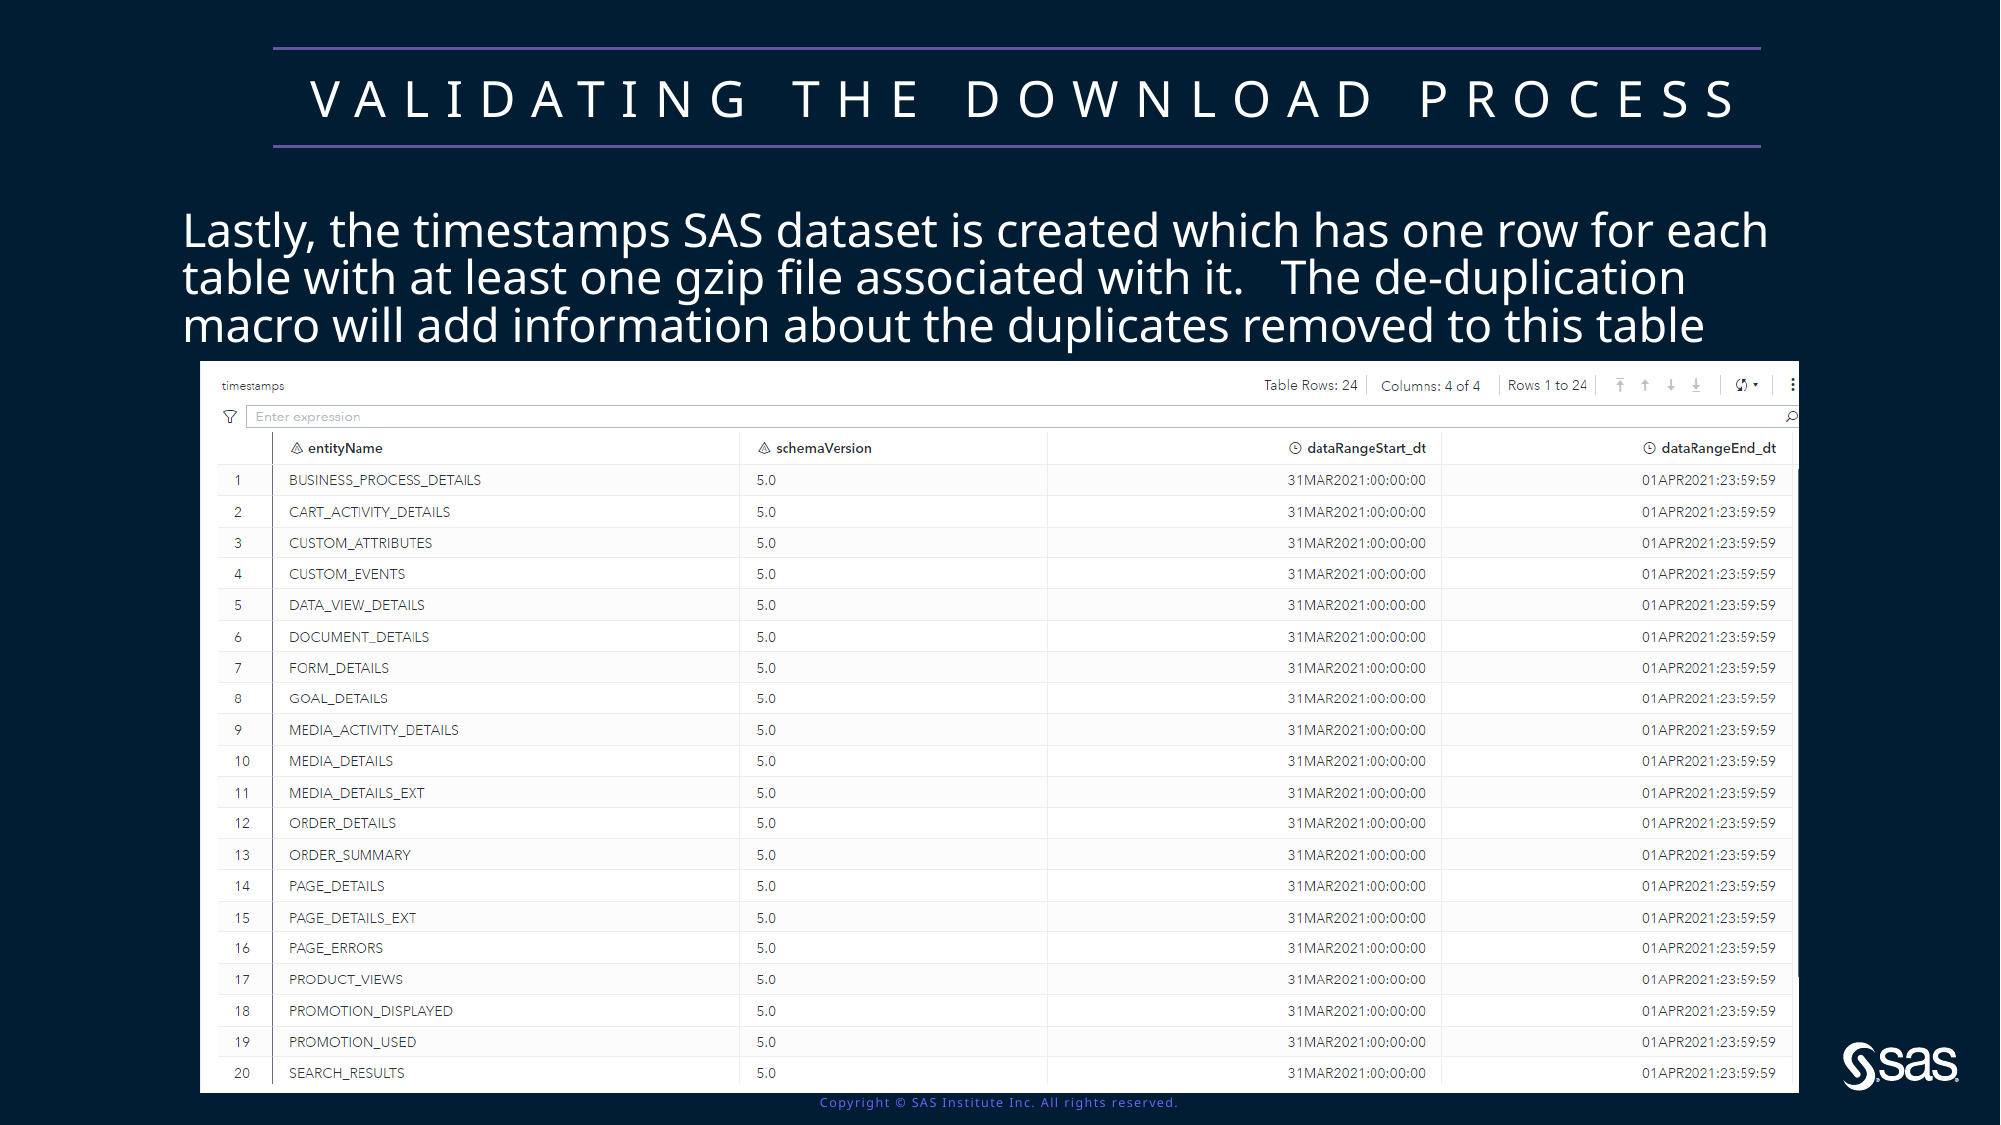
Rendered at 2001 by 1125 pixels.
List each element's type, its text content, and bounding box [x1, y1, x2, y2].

list Lastly, the timestamps SAS dataset is created which has one row for each table with at least one gzip file associated with it. The de-duplication macro will add information about the duplicates removed to this table [167, 201, 1829, 362]
picture [200, 361, 1799, 1093]
title Validating the download process [137, 47, 1907, 148]
